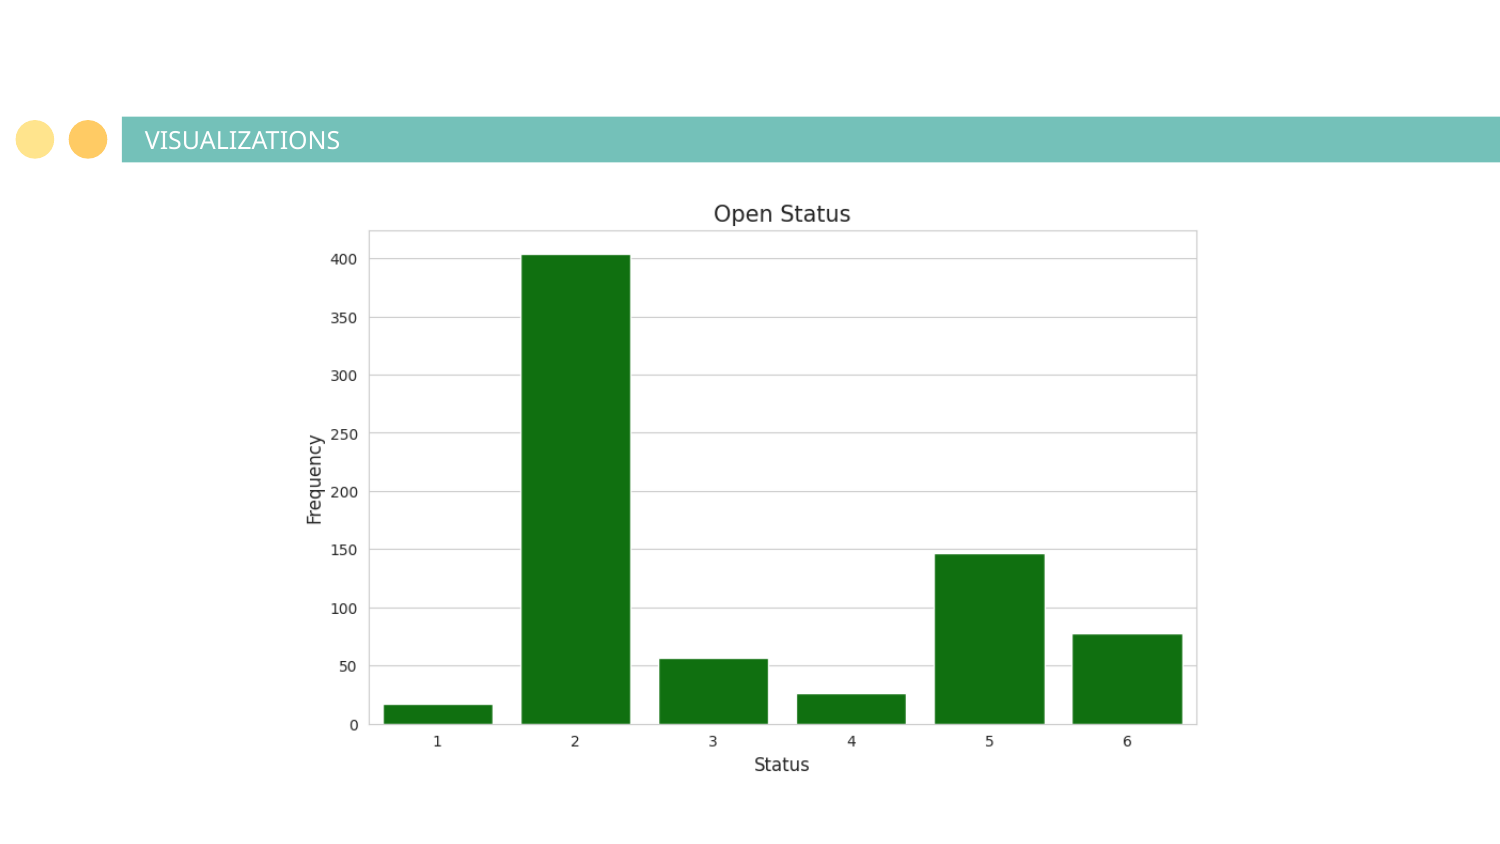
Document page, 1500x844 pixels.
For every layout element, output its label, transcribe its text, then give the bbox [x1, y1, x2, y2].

picture [293, 194, 1207, 785]
title VISUALIZATIONS [129, 118, 952, 170]
